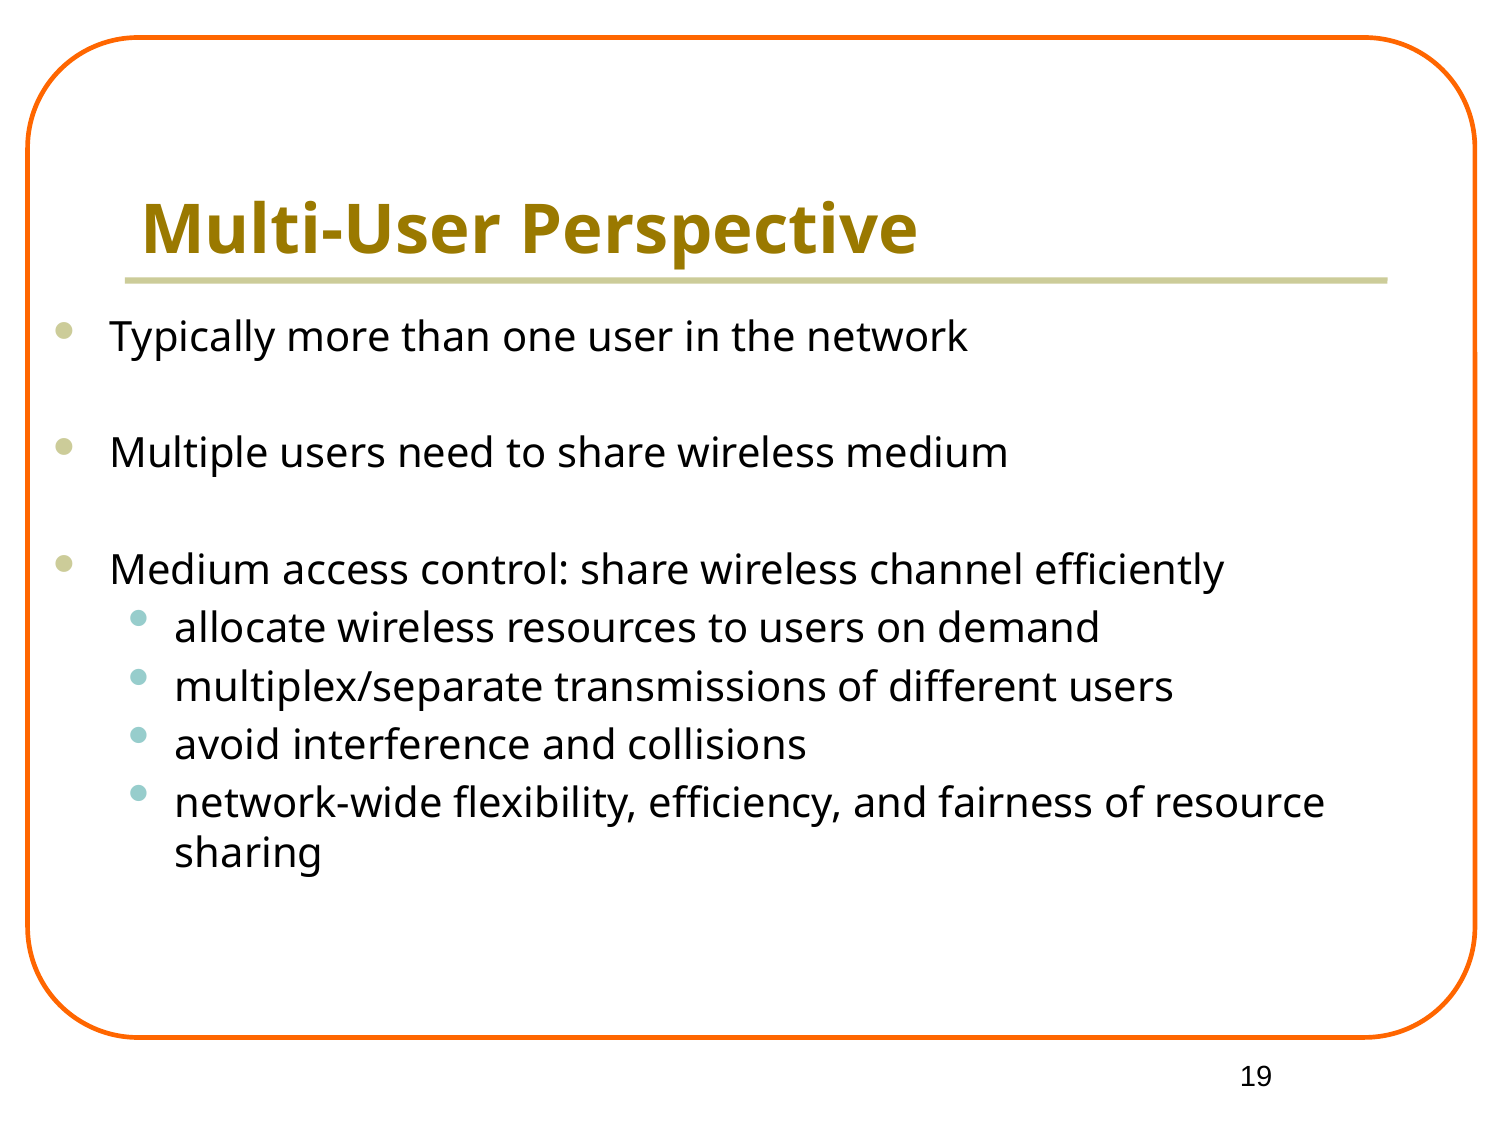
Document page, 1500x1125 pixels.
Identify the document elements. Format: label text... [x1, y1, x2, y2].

list Typically more than one user in the network Multiple users need to share wireless medium Medium access control: share wireless channel efficiently allocate wireless resources to users on demand multiplex/separate transmissions of different users avoid interference and collisions network-wide flexibility, efficiency, and fairness of resource sharing [38, 301, 1458, 965]
slide_number 19 [1124, 1049, 1388, 1125]
title Multi-User Perspective [125, 87, 1388, 275]
